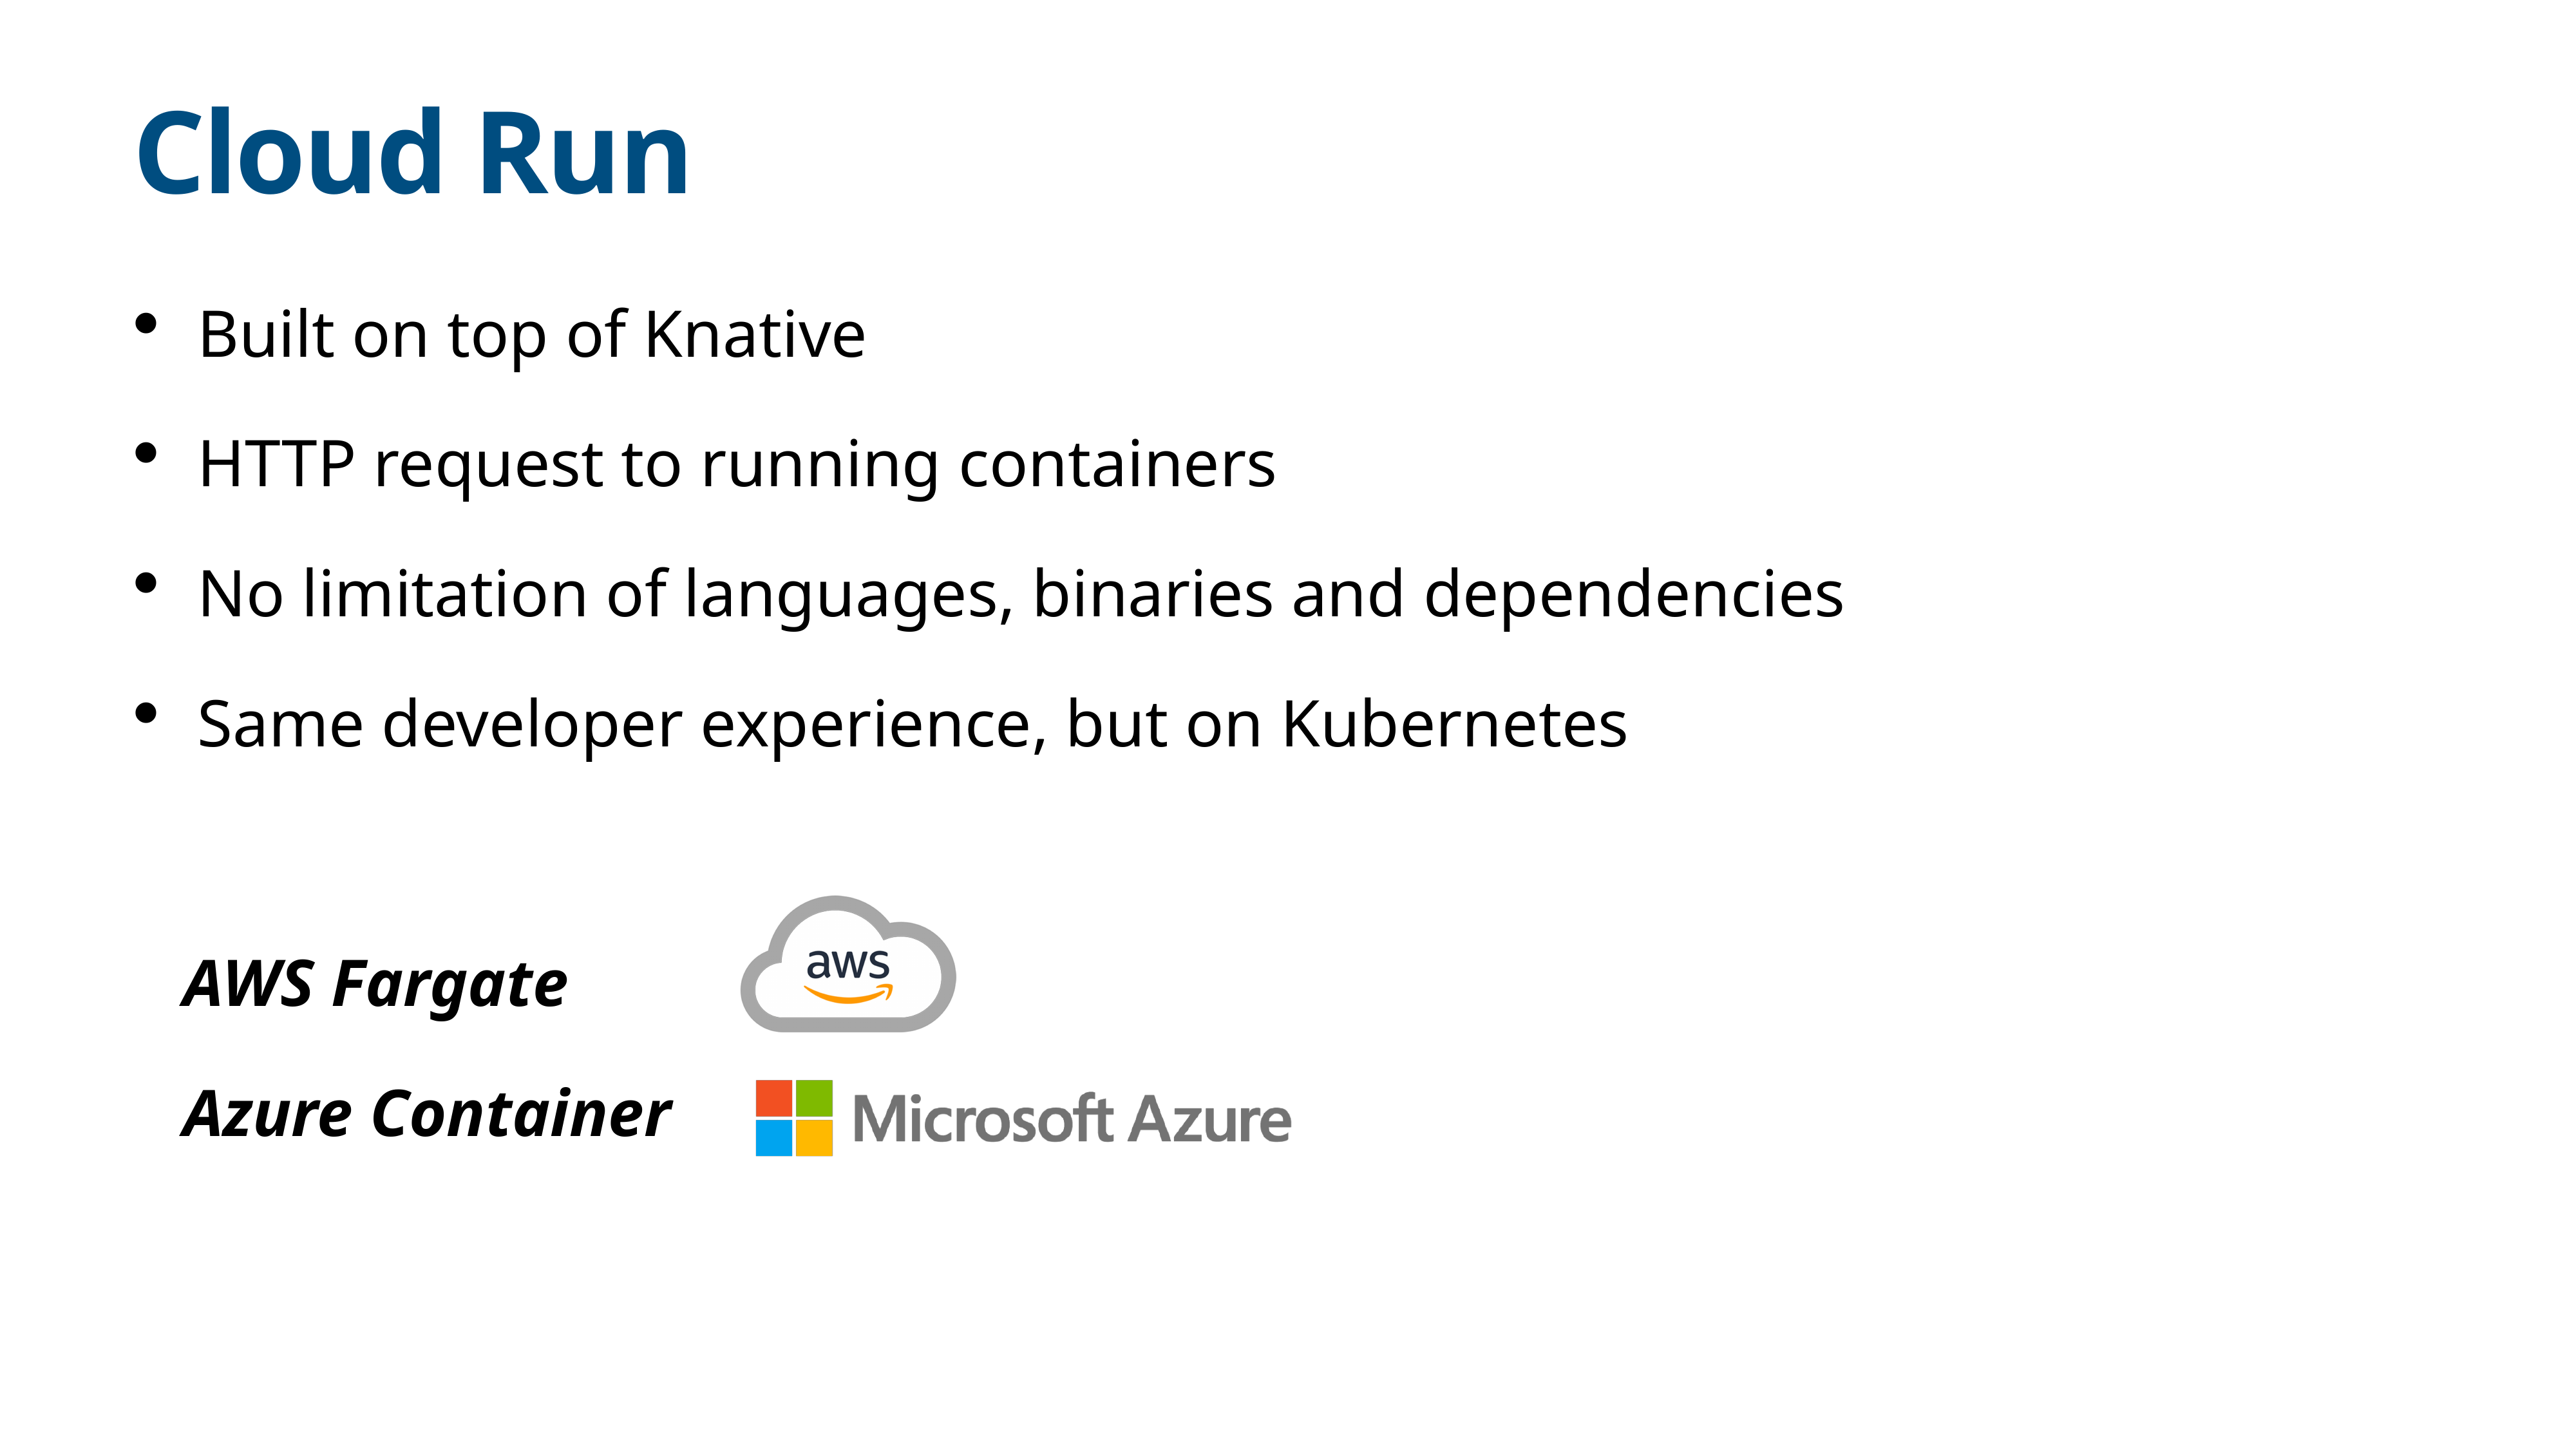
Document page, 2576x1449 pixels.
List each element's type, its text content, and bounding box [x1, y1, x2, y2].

list Built on top of Knative HTTP request to running containers No limitation of languages, binaries and dependencies Same developer experience, but on Kubernetes AWS Fargate Azure Container [127, 296, 2449, 1321]
title Cloud Run [127, 100, 2449, 252]
picture [712, 834, 1307, 1401]
